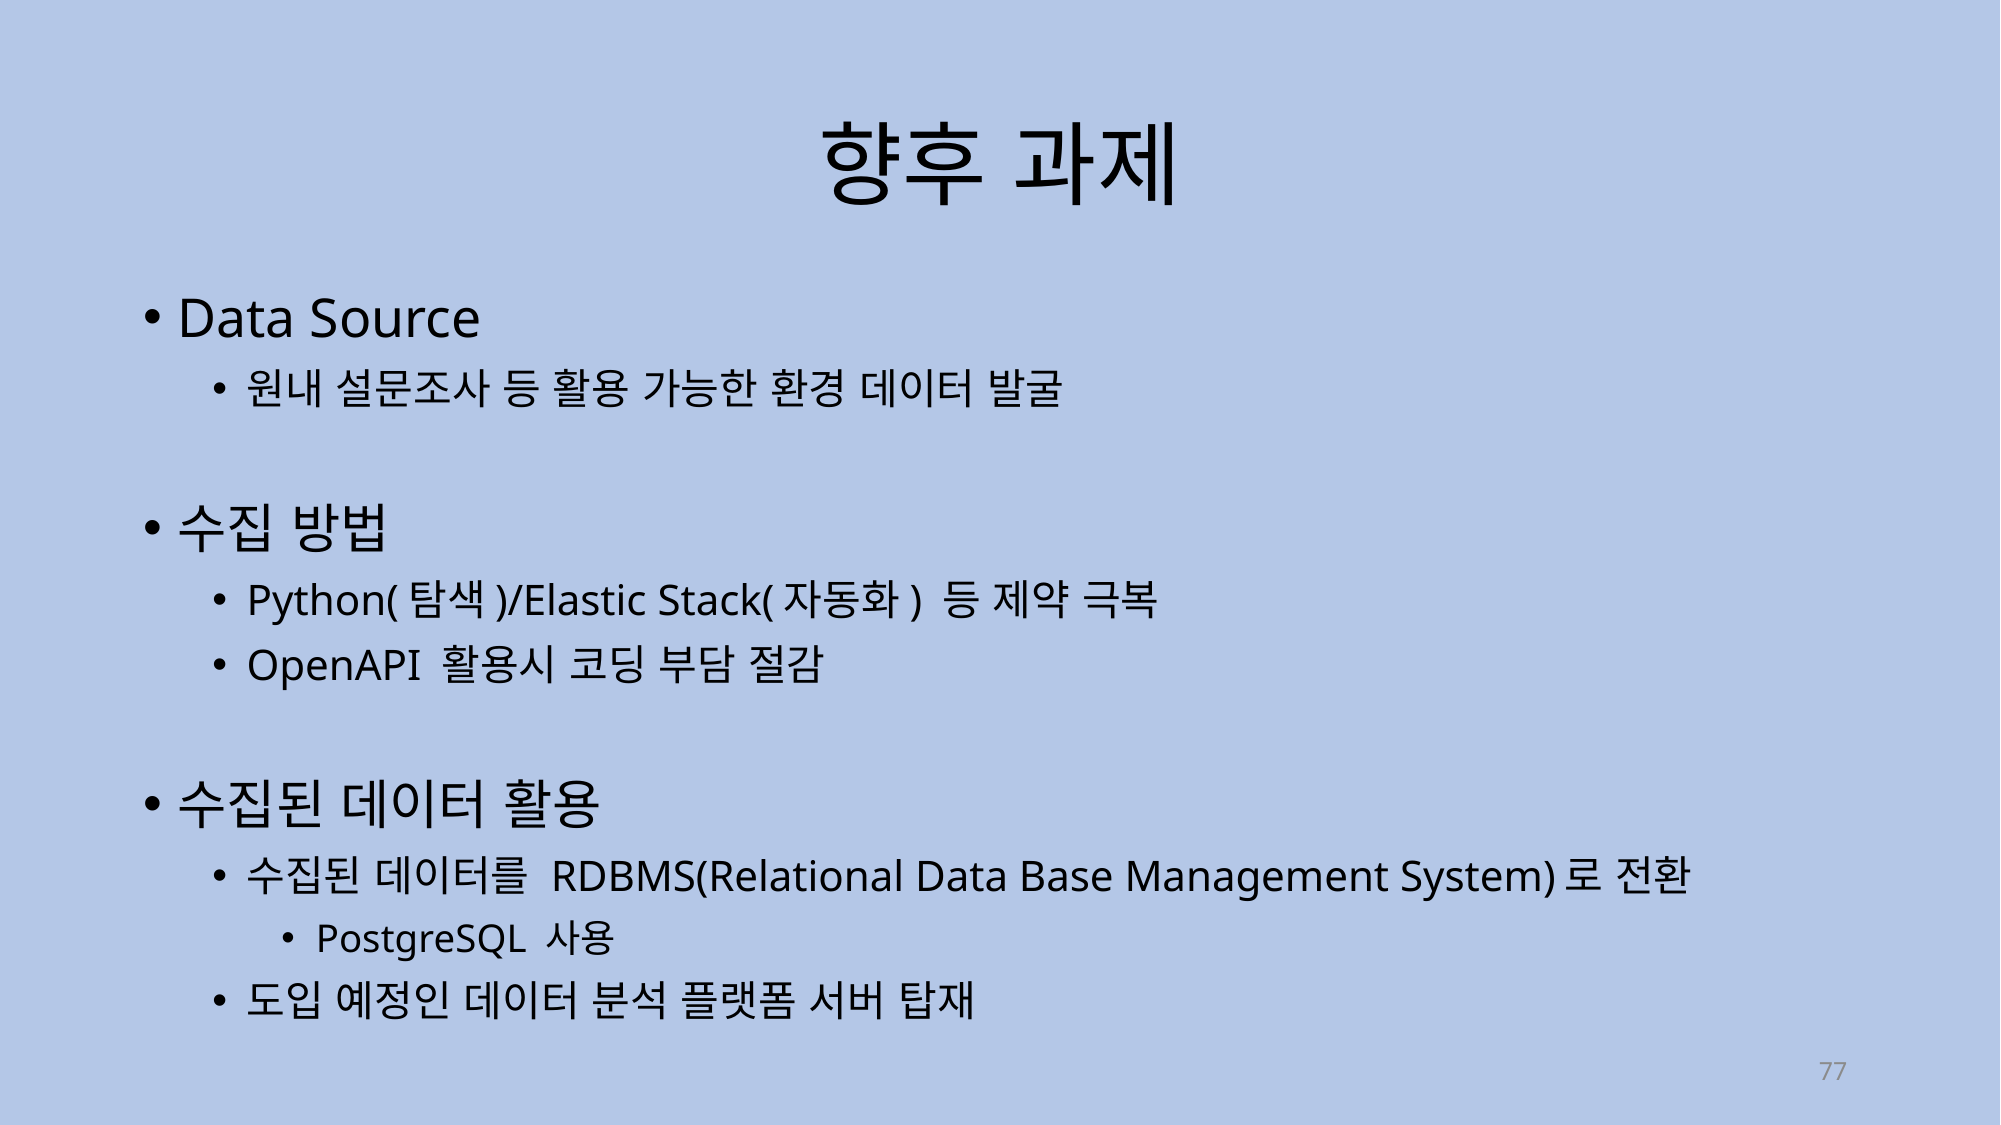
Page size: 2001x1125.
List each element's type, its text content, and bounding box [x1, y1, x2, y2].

title 향후 과제 [137, 59, 1863, 265]
slide_number 77 [1412, 1042, 1863, 1103]
list Data Source 원내 설문조사 등 활용 가능한 환경 데이터 발굴 수집 방법 Python(탐색)/Elastic Stack(자동화) 등 제약 극복 OpenAPI 활용시 코딩 부담 절감 수집된 데이터 활용 수집된 데이터를 RDBMS(Relational Data Base Management System)로 전환 PostgreSQL 사용 도입 예정인 데이터 분석 플랫폼 서버 탑재 [128, 265, 1908, 1041]
